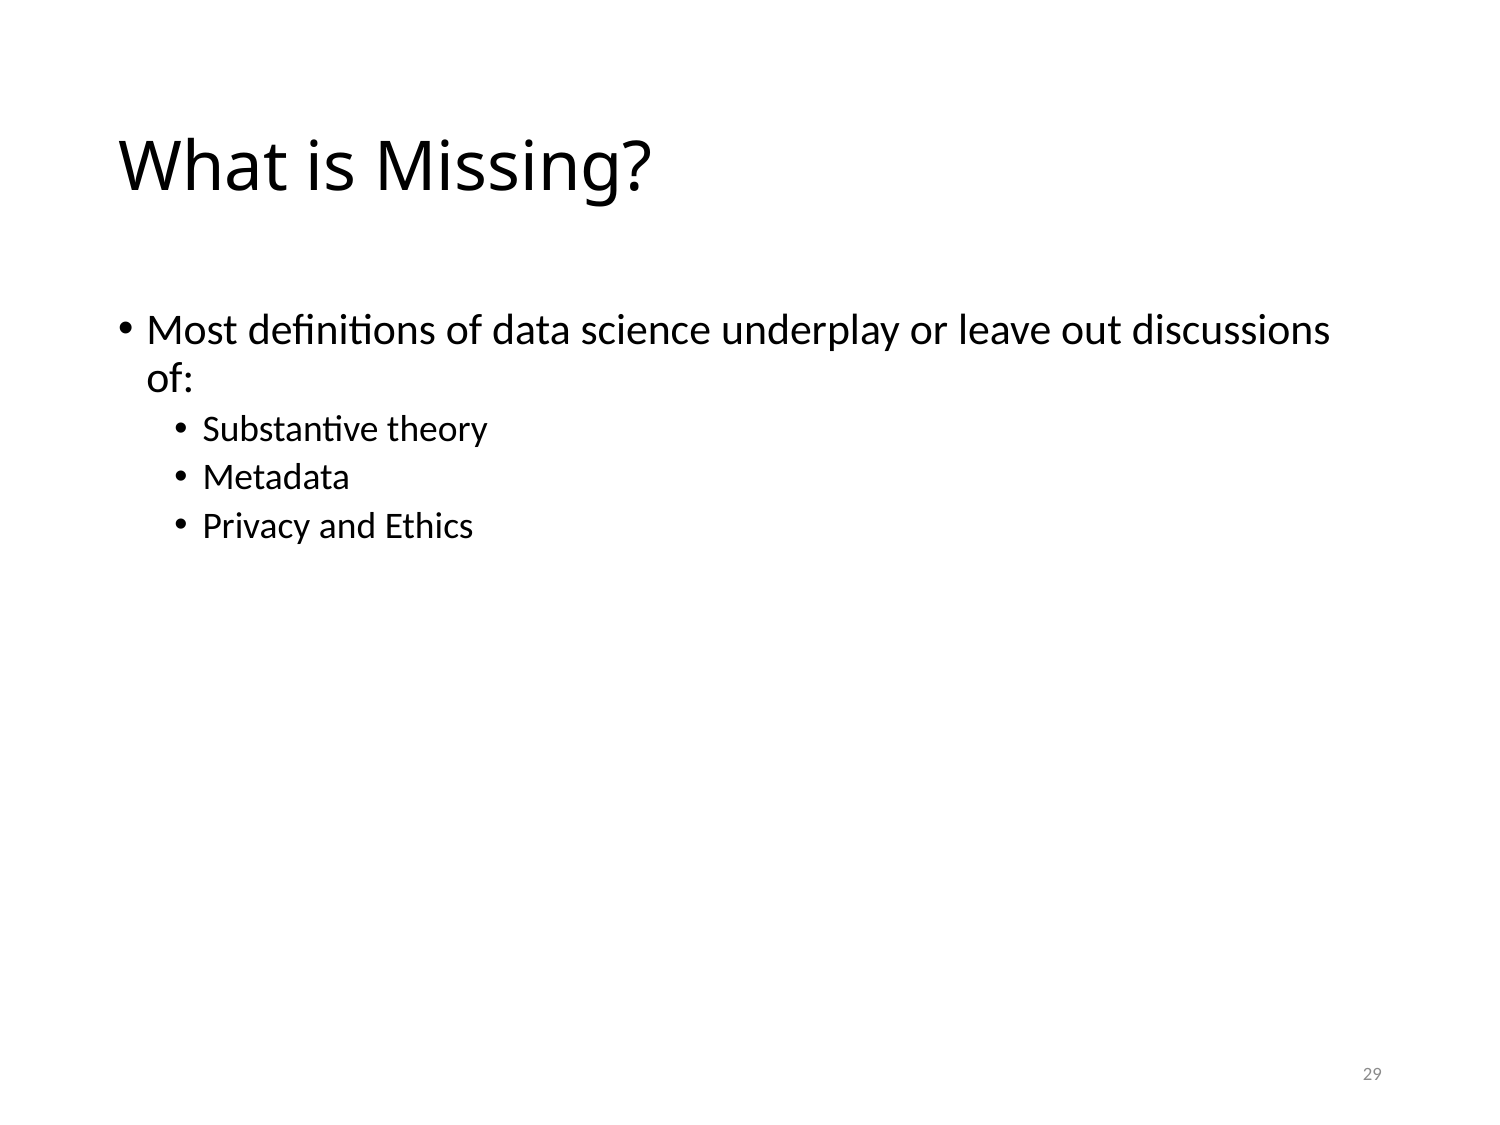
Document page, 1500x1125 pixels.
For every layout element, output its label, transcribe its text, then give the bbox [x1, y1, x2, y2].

list Most definitions of data science underplay or leave out discussions of: Substantive theory Metadata Privacy and Ethics [103, 299, 1397, 1014]
slide_number 29 [1059, 1042, 1397, 1103]
title What is Missing? [103, 59, 1397, 278]
